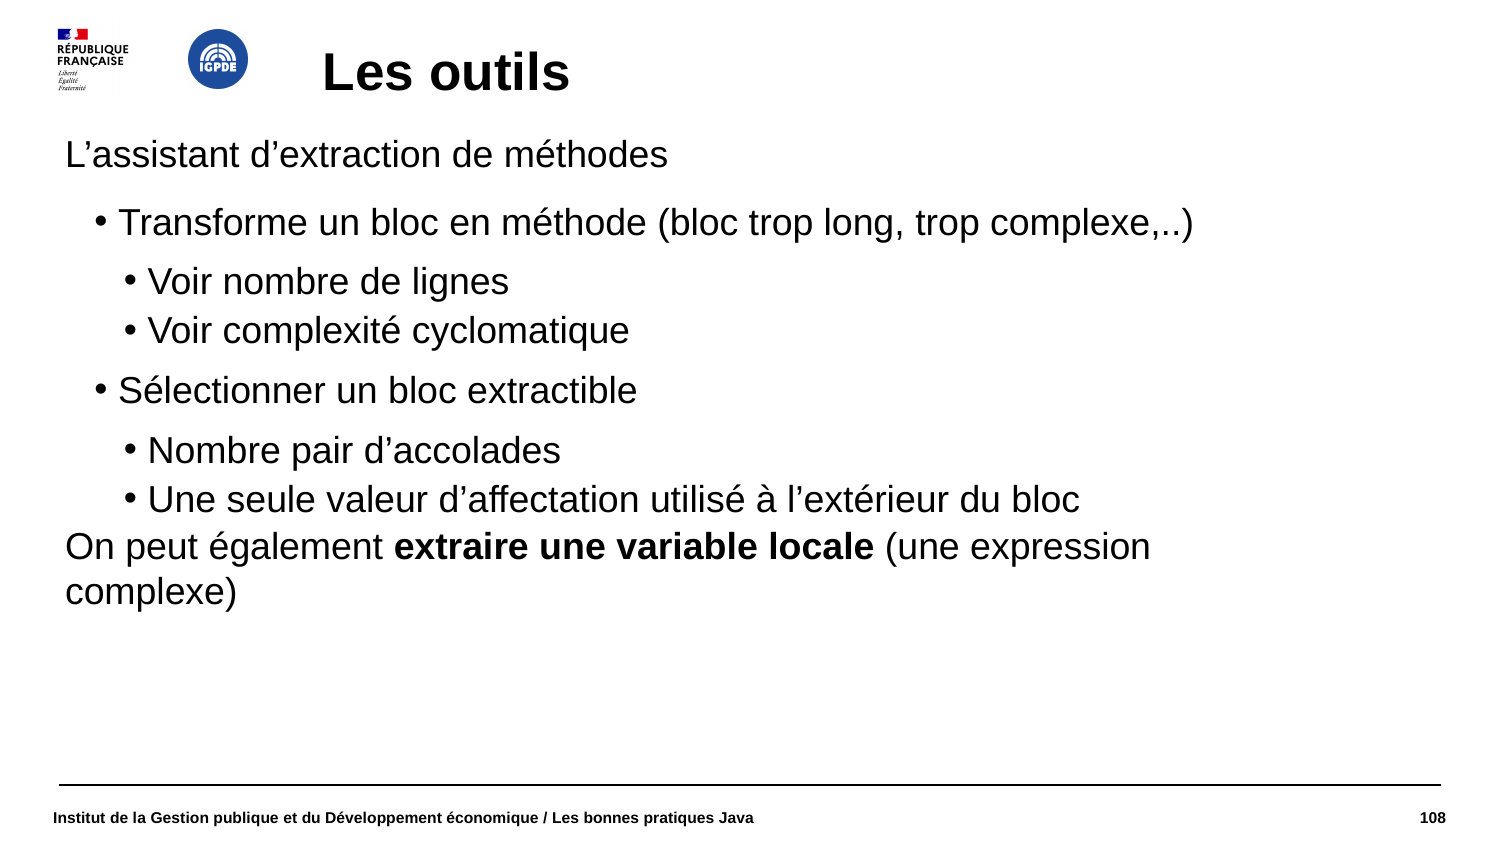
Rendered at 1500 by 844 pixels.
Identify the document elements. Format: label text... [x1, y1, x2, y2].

picture [188, 29, 248, 89]
picture [47, 18, 139, 101]
slide_number 108 [1224, 787, 1447, 844]
title Les outils [322, 44, 1282, 116]
list L’assistant d’extraction de méthodes Transforme un bloc en méthode (bloc trop long, trop complexe,..) Voir nombre de lignes Voir complexité cyclomatique Sélectionner un bloc extractible Nombre pair d’accolades Une seule valeur d’affectation utilisé à l’extérieur du bloc On peut également extraire une variable locale (une expression complexe) [64, 129, 1282, 840]
footer Institut de la Gestion publique et du Développement économique / Les bonnes pratiques Java [53, 787, 780, 844]
